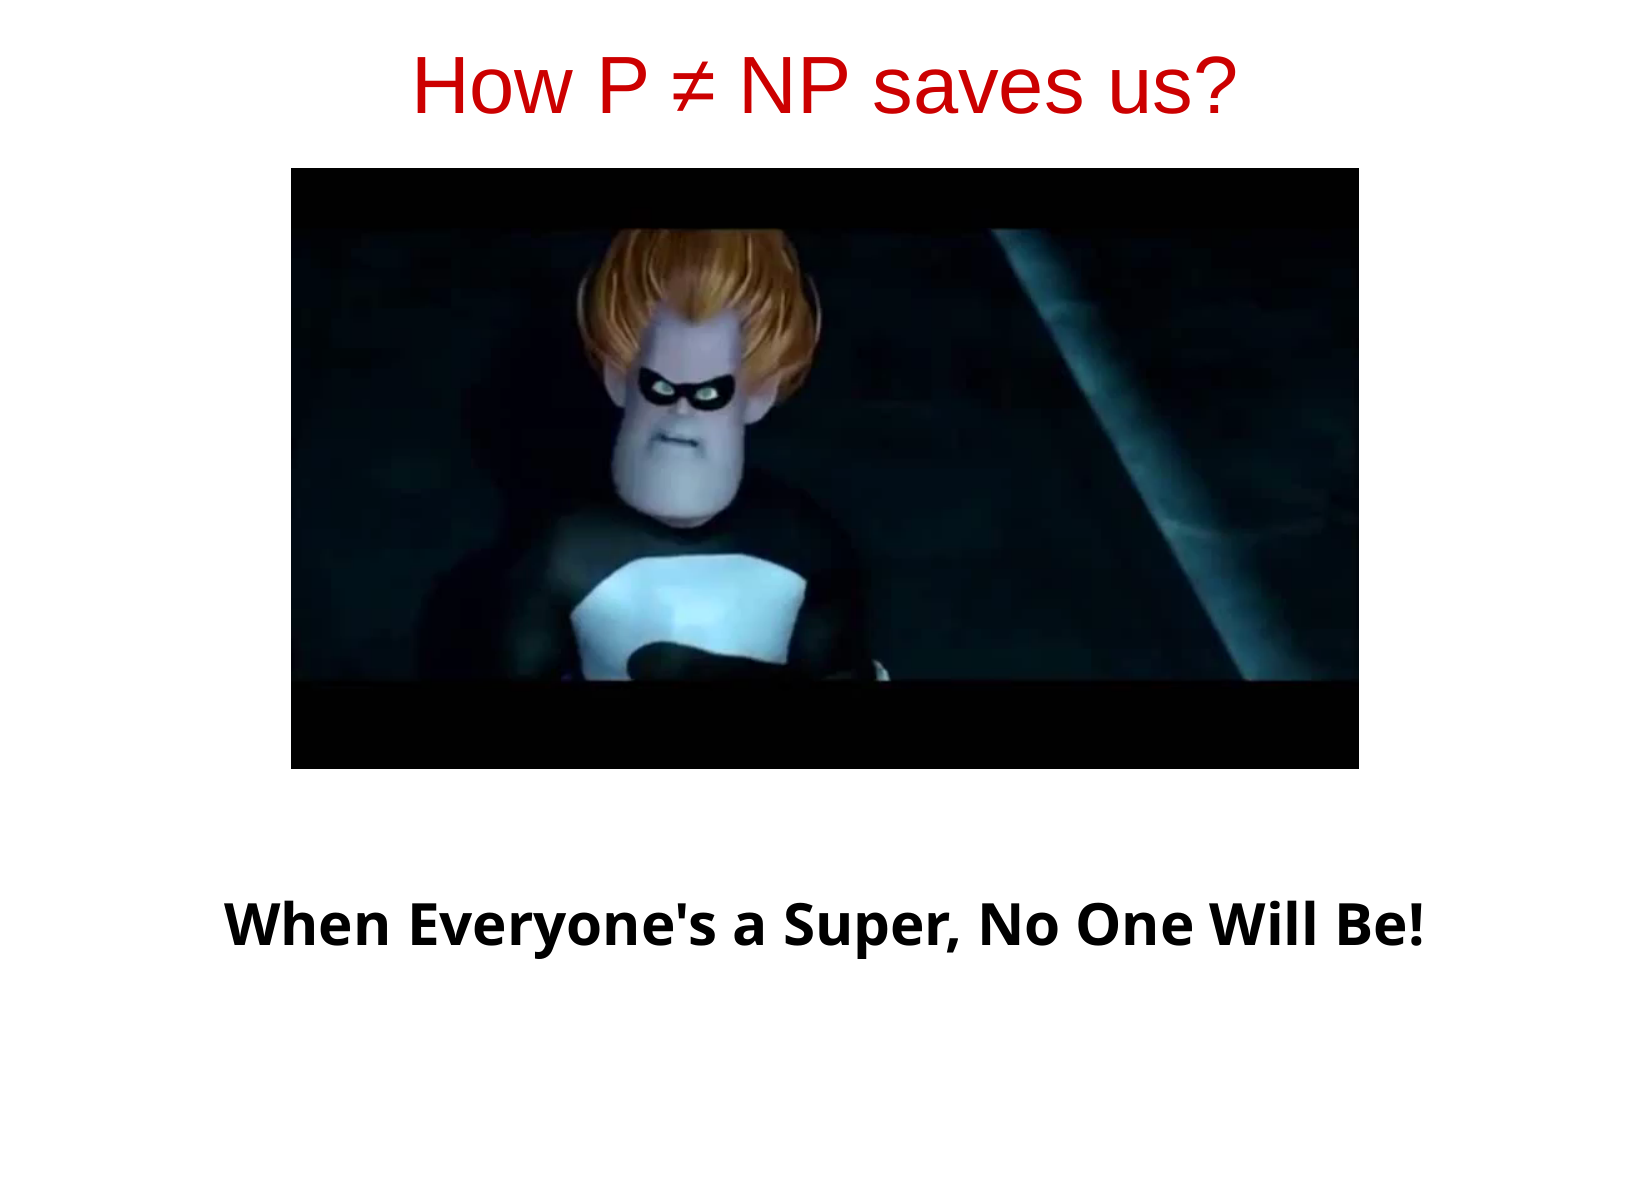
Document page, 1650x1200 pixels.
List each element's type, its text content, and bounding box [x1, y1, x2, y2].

picture [290, 168, 1359, 769]
text_box When Everyone's a Super, No One Will Be! [184, 879, 1466, 965]
title How P ≠ NP saves us? [82, 40, 1568, 122]
